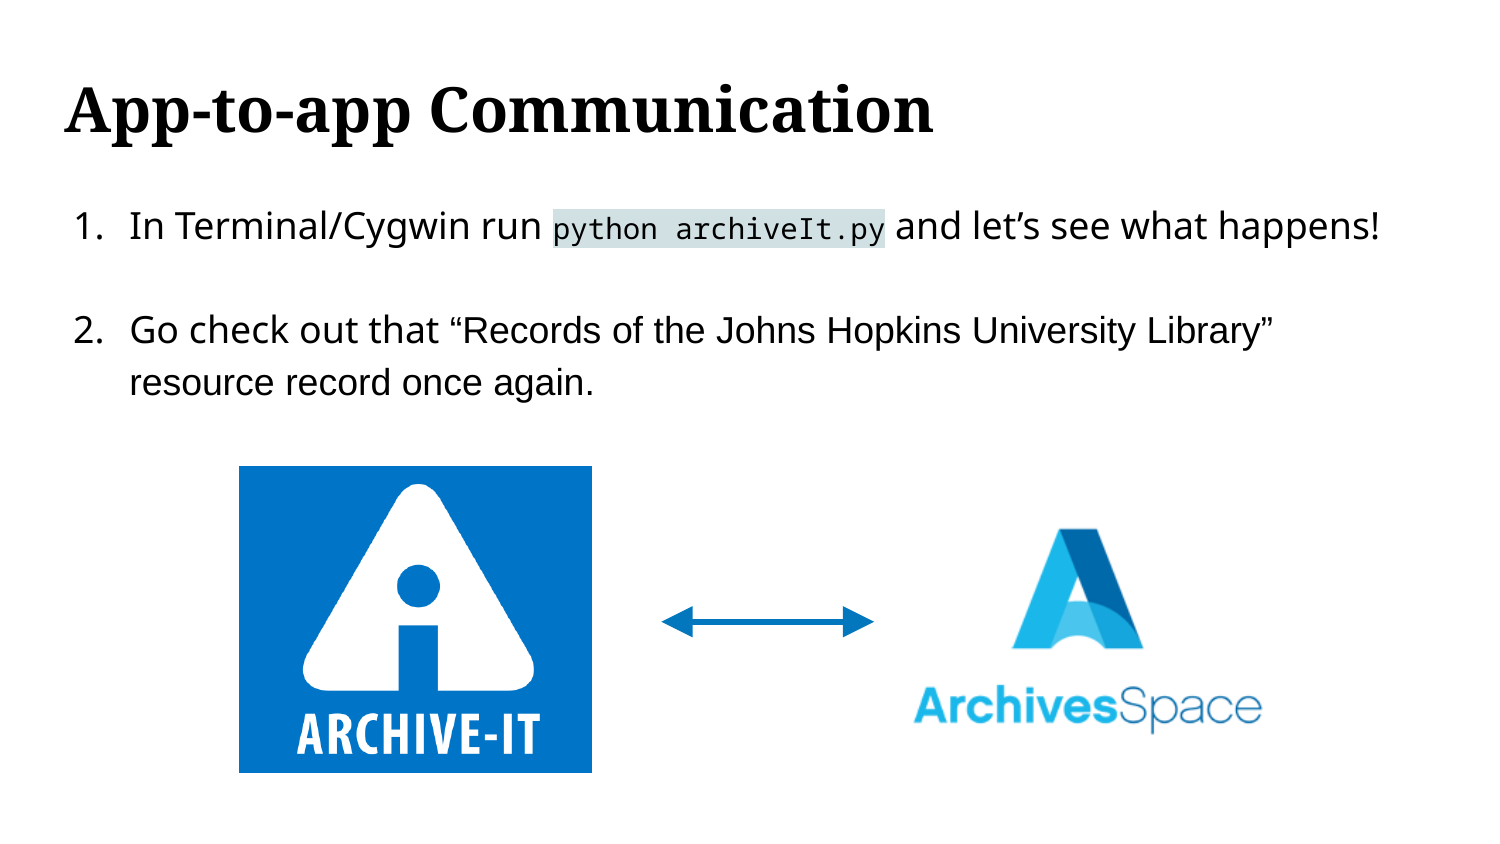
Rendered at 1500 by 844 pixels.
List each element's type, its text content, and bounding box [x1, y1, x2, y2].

picture [239, 466, 592, 773]
text_box In Terminal/Cygwin run python archiveIt.py and let’s see what happens! Go check out that “Records of the Johns Hopkins University Library” resource record once again. [39, 149, 1401, 449]
picture [884, 466, 1294, 844]
title App-to-app Communication [49, 55, 1448, 160]
